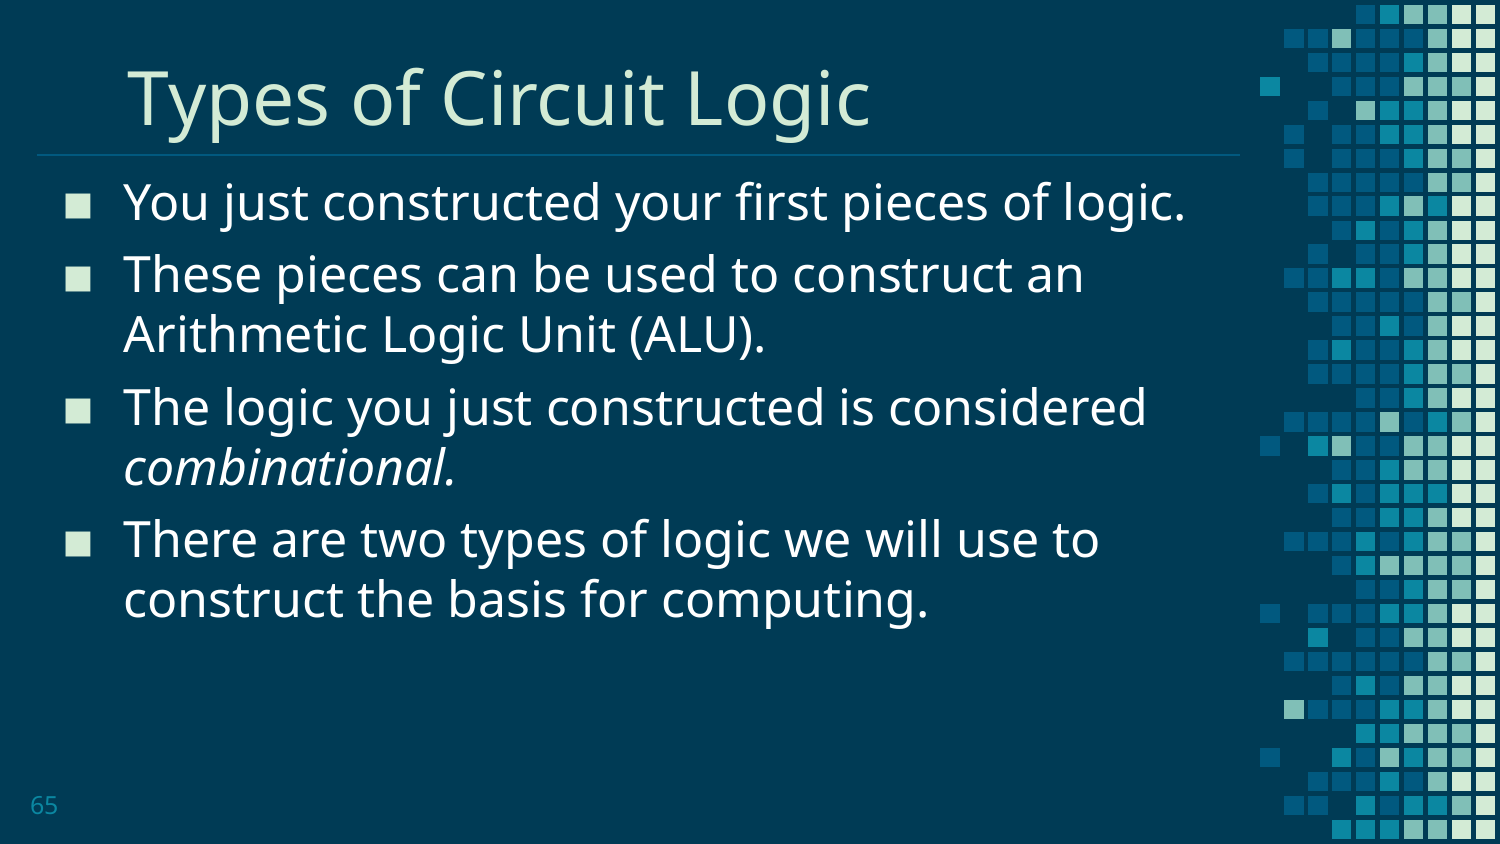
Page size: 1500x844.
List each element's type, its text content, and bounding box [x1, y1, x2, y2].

list You just constructed your first pieces of logic. These pieces can be used to construct an Arithmetic Logic Unit (ALU). The logic you just constructed is considered combinational. There are two types of logic we will use to construct the basis for computing. [33, 155, 1232, 751]
slide_number 65 [15, 774, 105, 839]
title Types of Circuit Logic [112, 14, 1222, 155]
